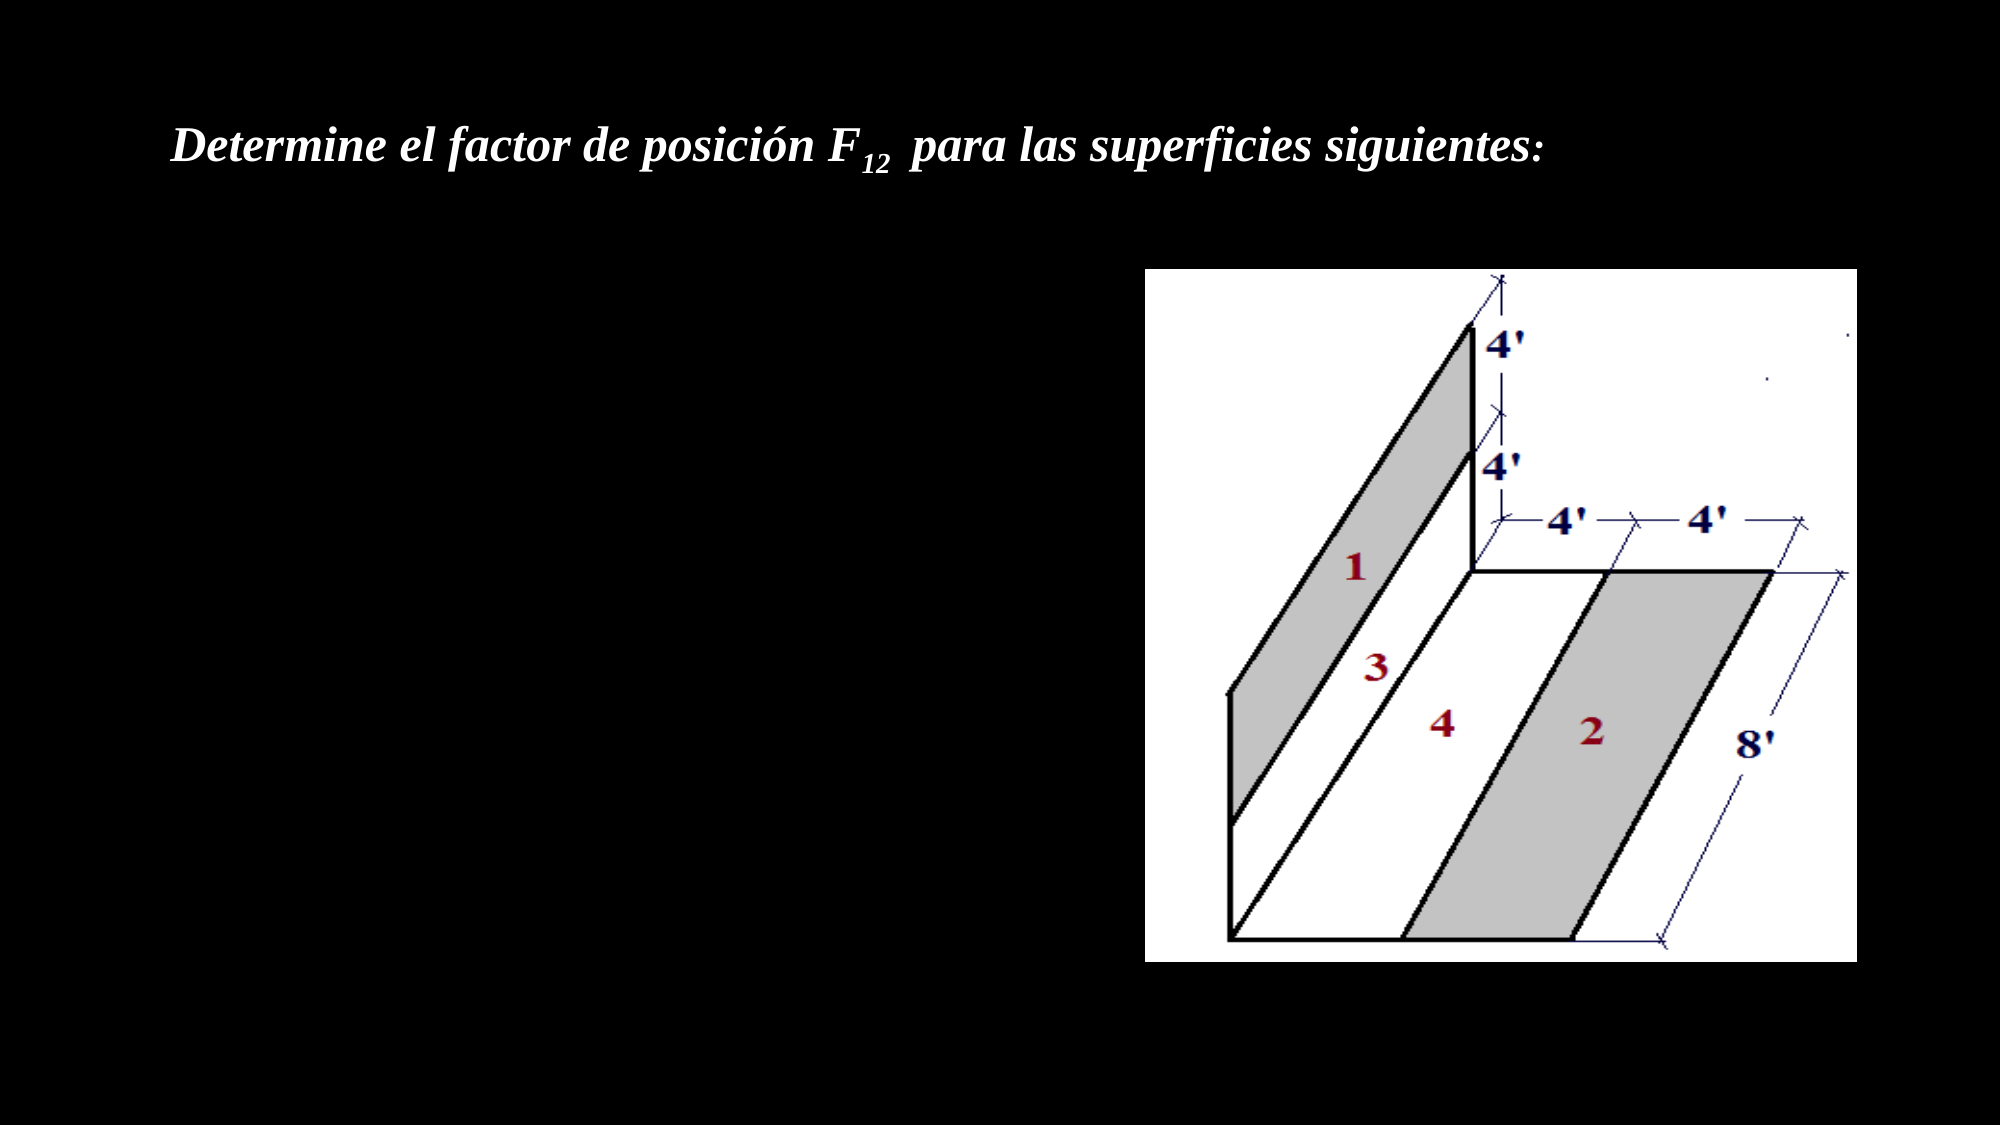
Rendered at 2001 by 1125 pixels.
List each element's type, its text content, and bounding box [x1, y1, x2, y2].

picture [1145, 269, 1857, 962]
text_box Determine el factor de posición F12 para las superficies siguientes: [155, 103, 1686, 187]
